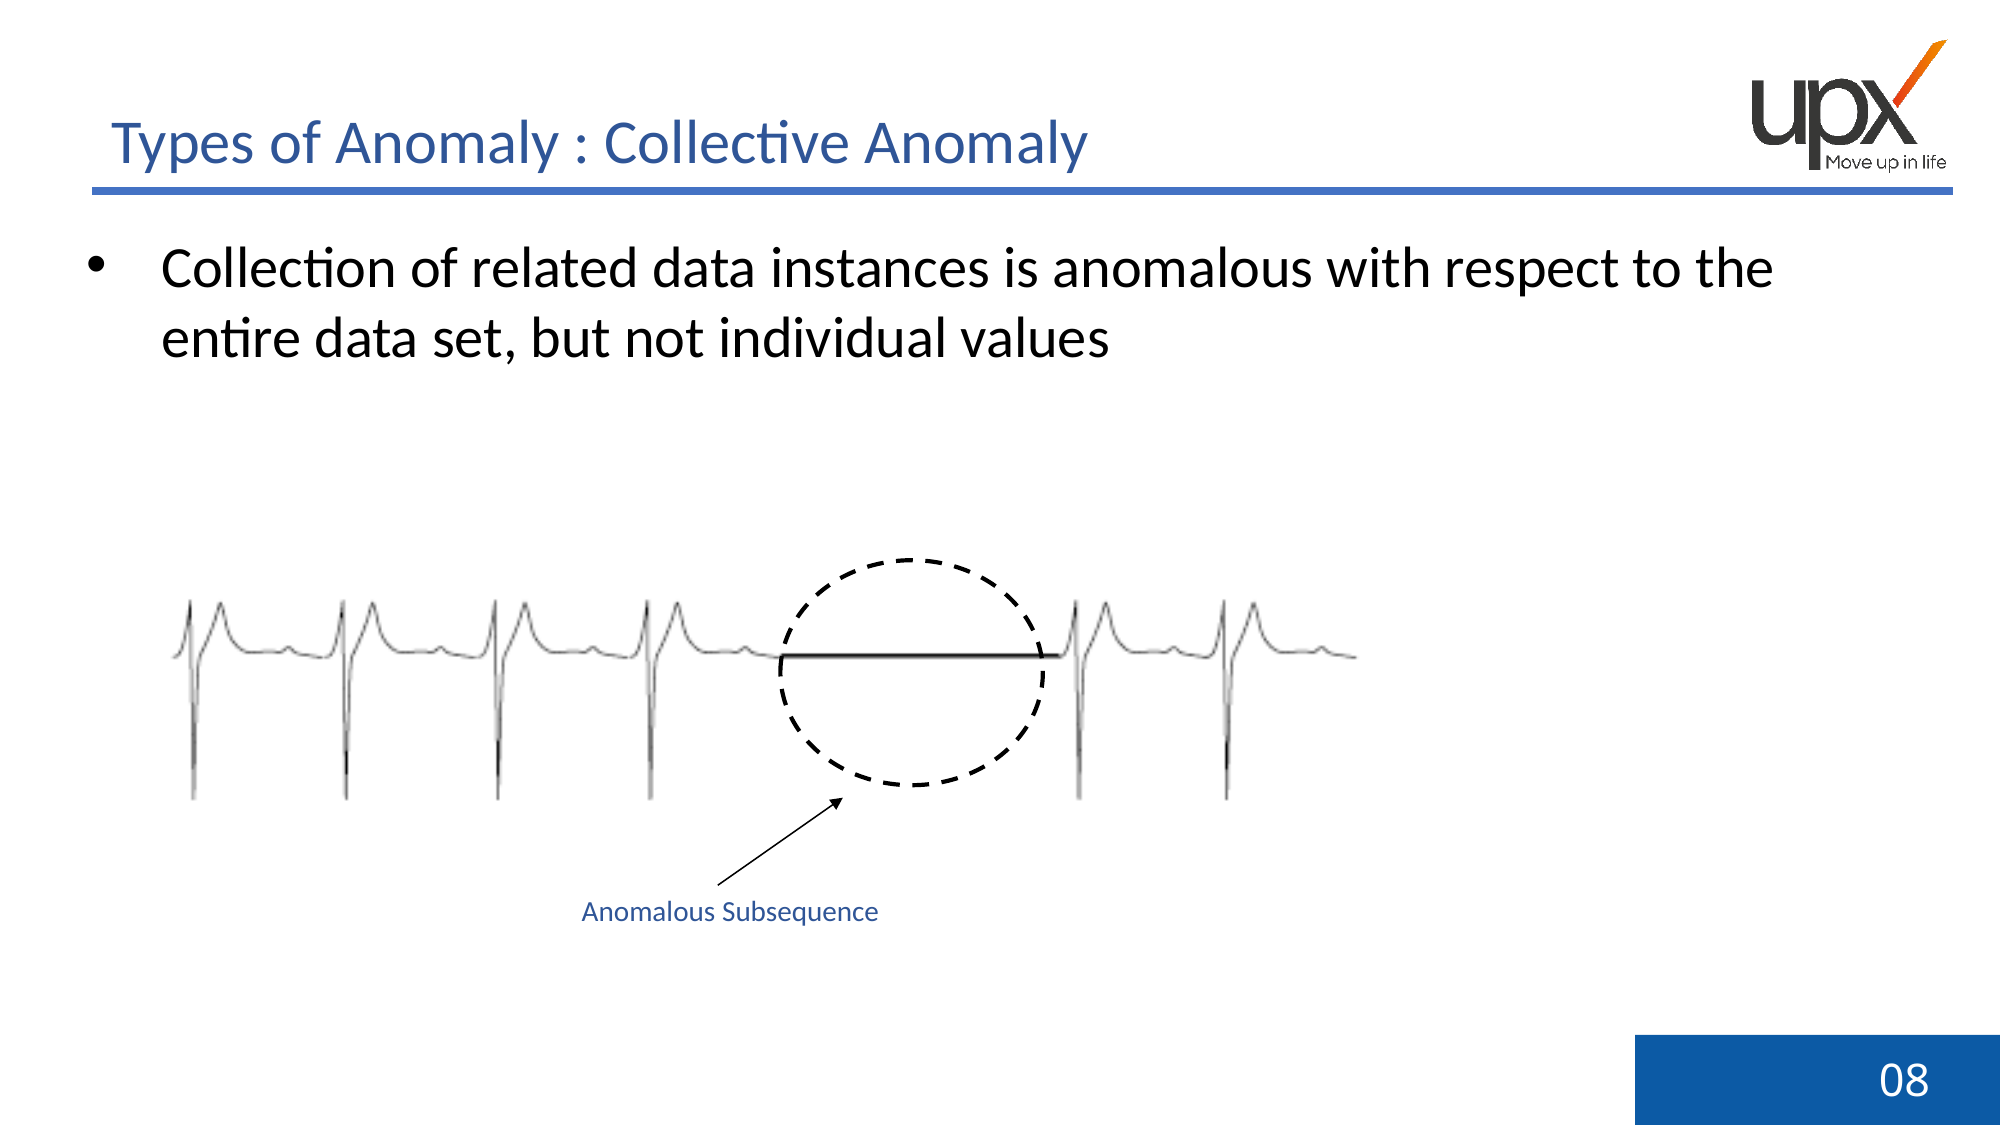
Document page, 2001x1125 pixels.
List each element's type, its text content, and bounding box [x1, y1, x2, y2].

text_box Anomalous Subsequence [530, 885, 931, 935]
picture [110, 562, 1436, 844]
text_box Collection of related data instances is anomalous with respect to the entire data set, but not individual values [71, 221, 1864, 377]
text_box Types of Anomaly : Collective Anomaly [96, 93, 1105, 184]
text_box 08 [1863, 1043, 1945, 1113]
text_box [90, 185, 1699, 197]
text_box [1635, 1034, 2000, 1125]
picture [1699, 0, 2000, 213]
